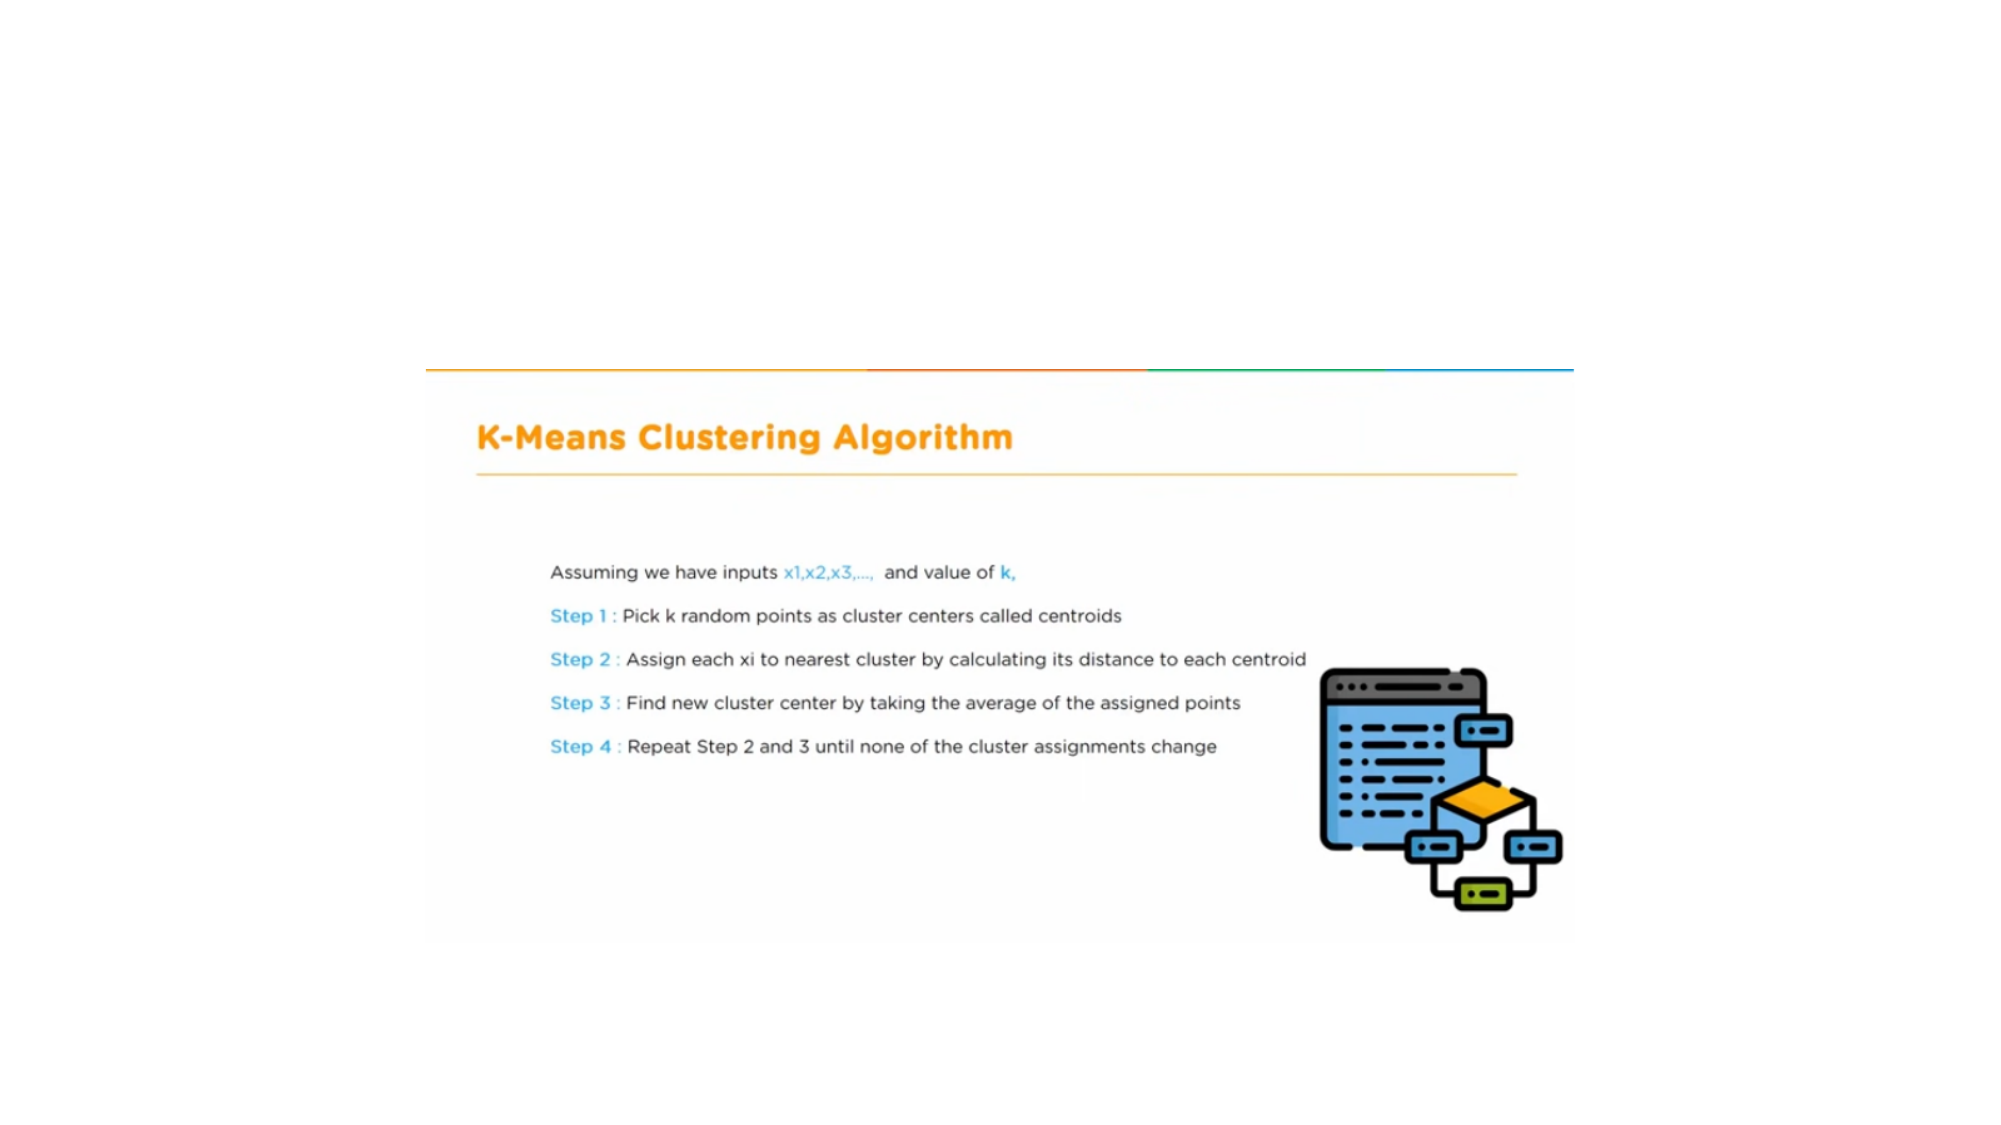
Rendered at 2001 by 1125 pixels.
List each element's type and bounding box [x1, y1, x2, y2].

list [425, 369, 1575, 944]
